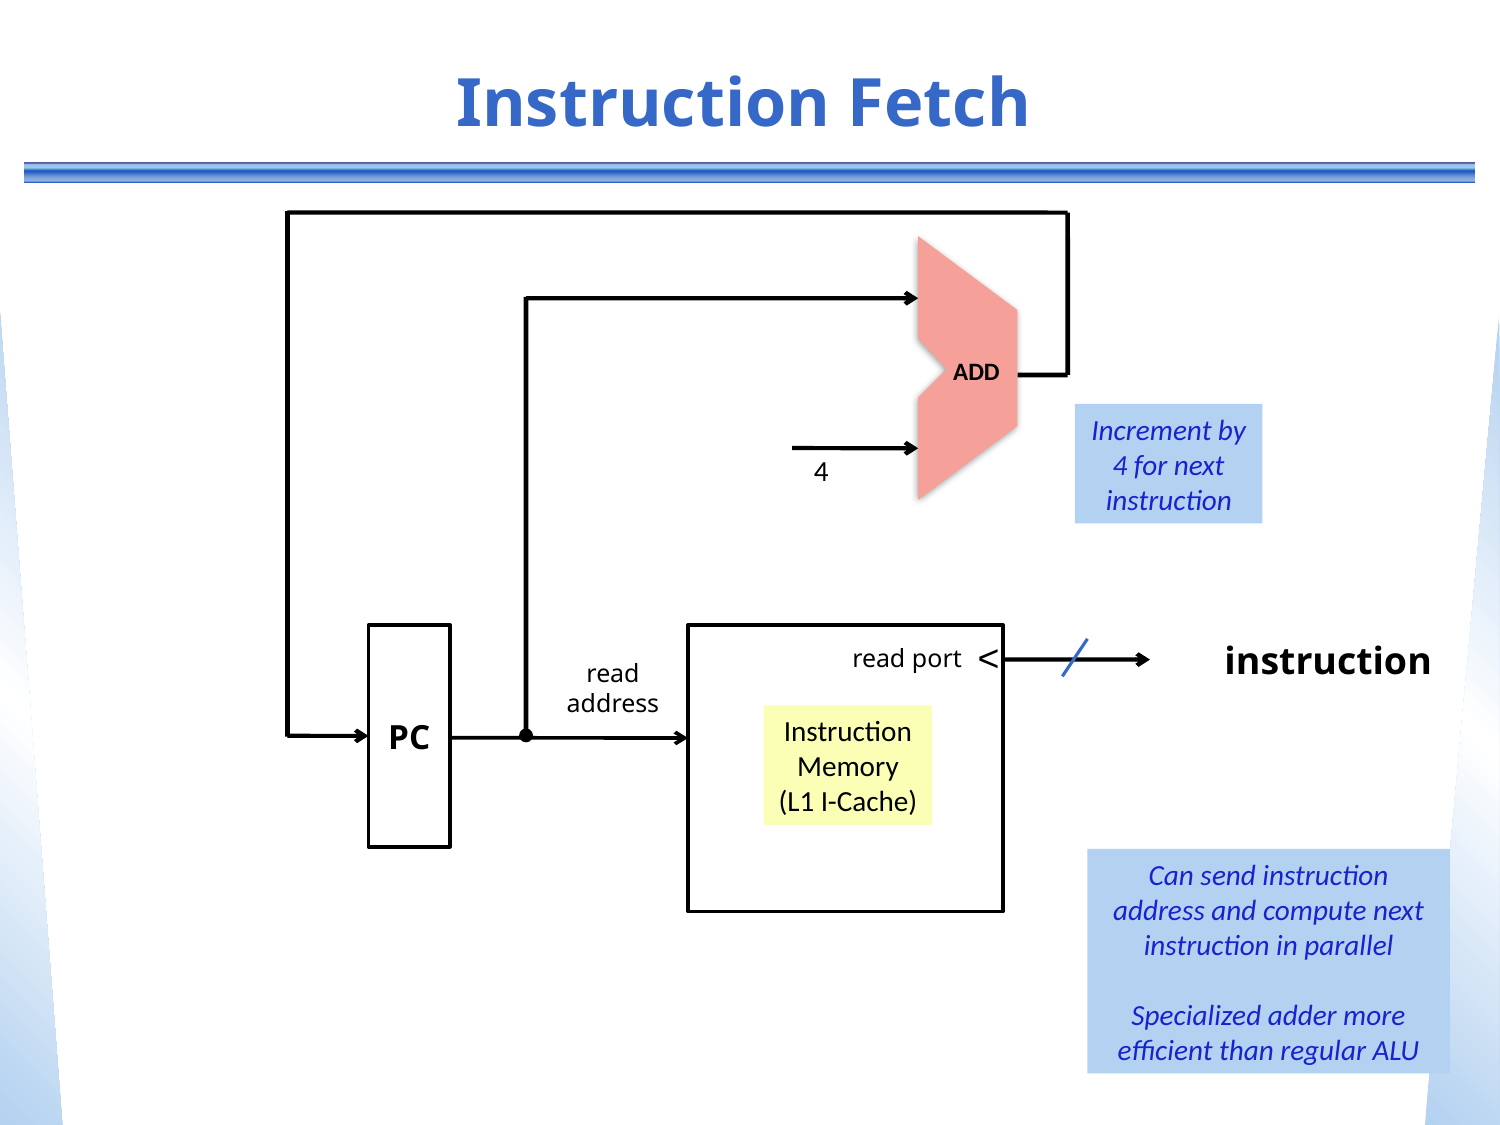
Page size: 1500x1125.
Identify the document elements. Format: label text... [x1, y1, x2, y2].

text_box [1072, 588, 1451, 691]
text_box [287, 210, 1068, 737]
text_box Increment by 4 for next instruction [1074, 403, 1263, 524]
picture [24, 162, 1475, 183]
title Instruction Fetch [37, 37, 1450, 163]
text_box Can send instruction address and compute next instruction in parallel Specialized adder more efficient than regular ALU [1087, 848, 1450, 1074]
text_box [687, 624, 1016, 912]
text_box PC [368, 745, 450, 847]
